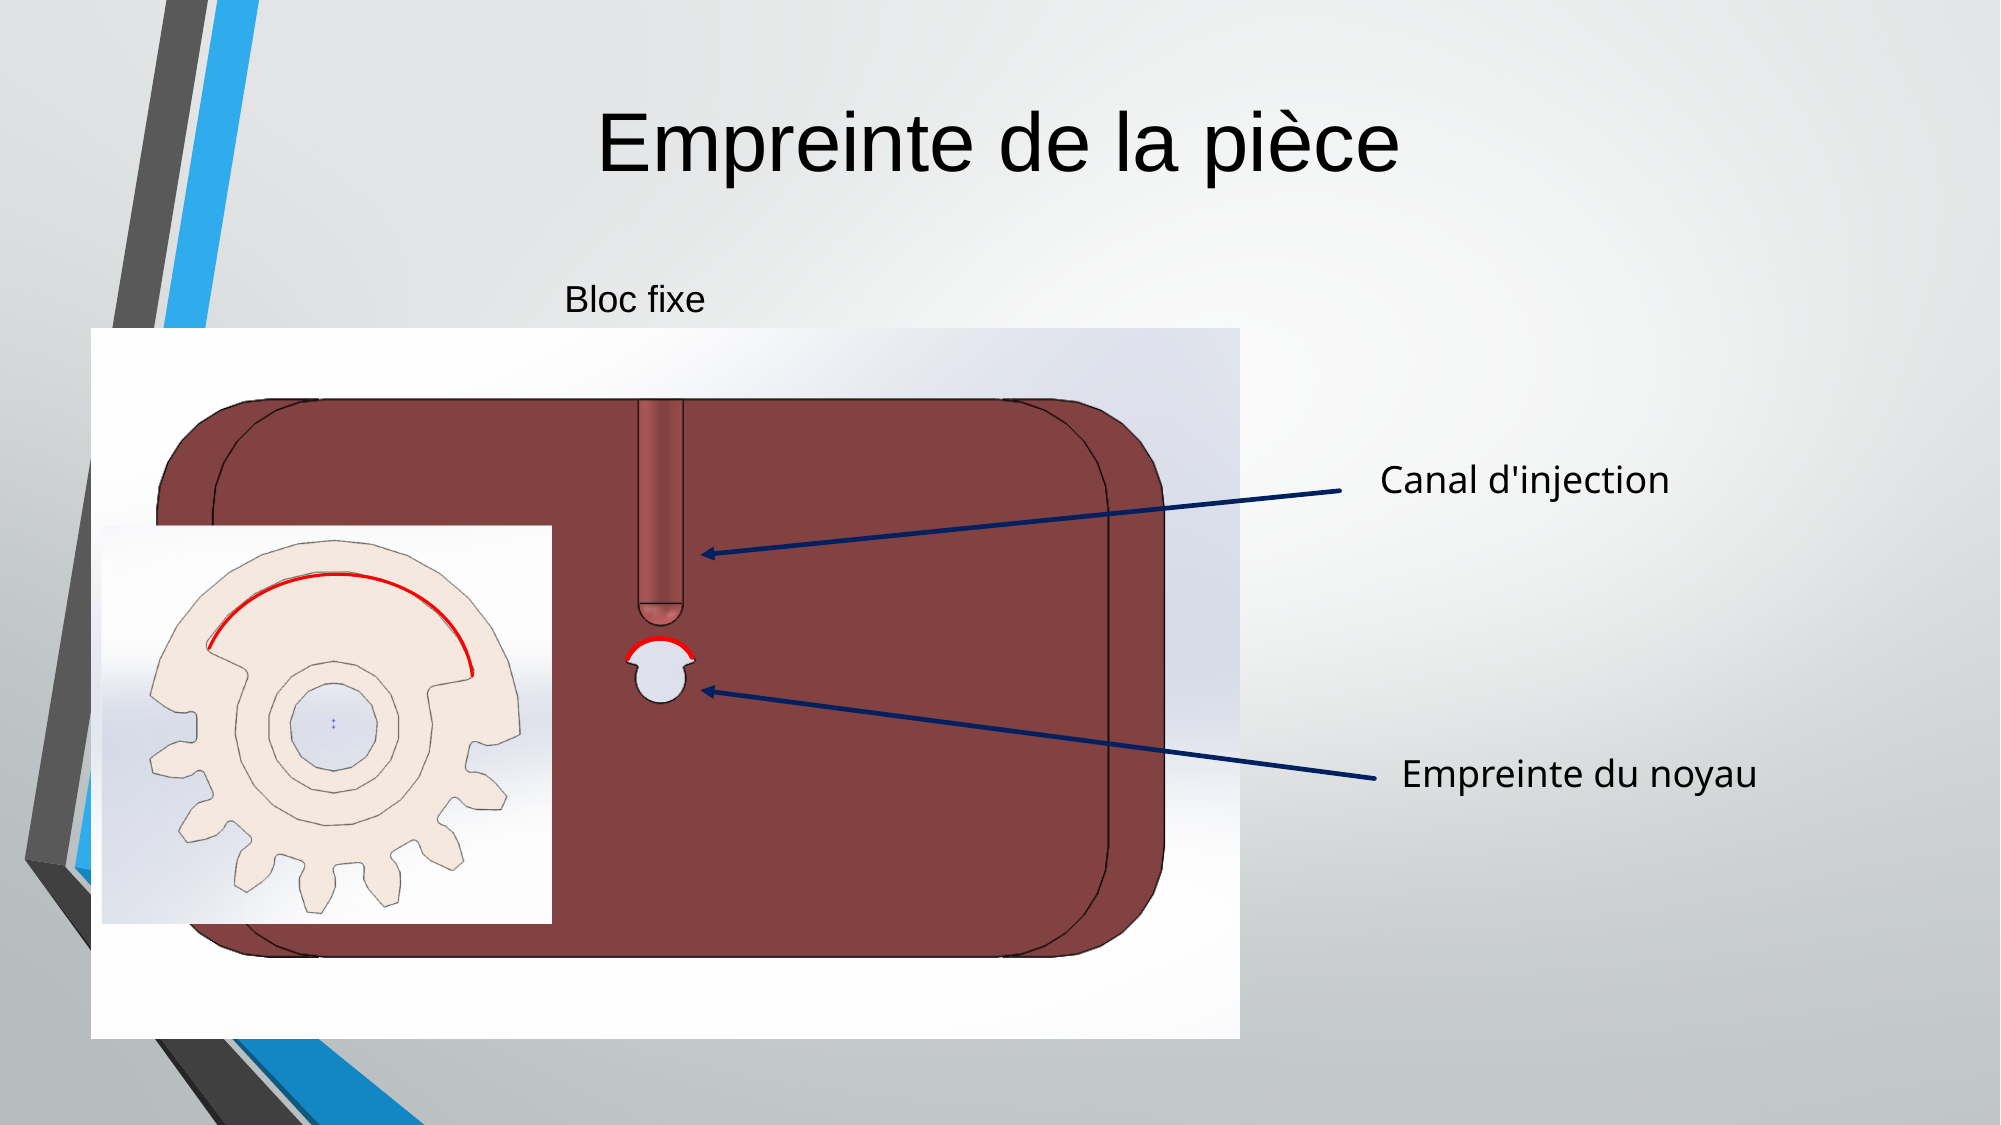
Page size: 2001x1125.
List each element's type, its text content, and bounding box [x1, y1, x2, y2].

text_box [700, 689, 1375, 779]
title Empreinte de la pièce [177, 43, 1822, 234]
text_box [700, 490, 1340, 556]
text_box Empreinte du noyau [1386, 742, 1837, 803]
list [91, 328, 1240, 1039]
text_box Bloc fixe [549, 267, 722, 328]
picture [101, 525, 552, 924]
text_box Canal d'injection [1364, 449, 1815, 509]
